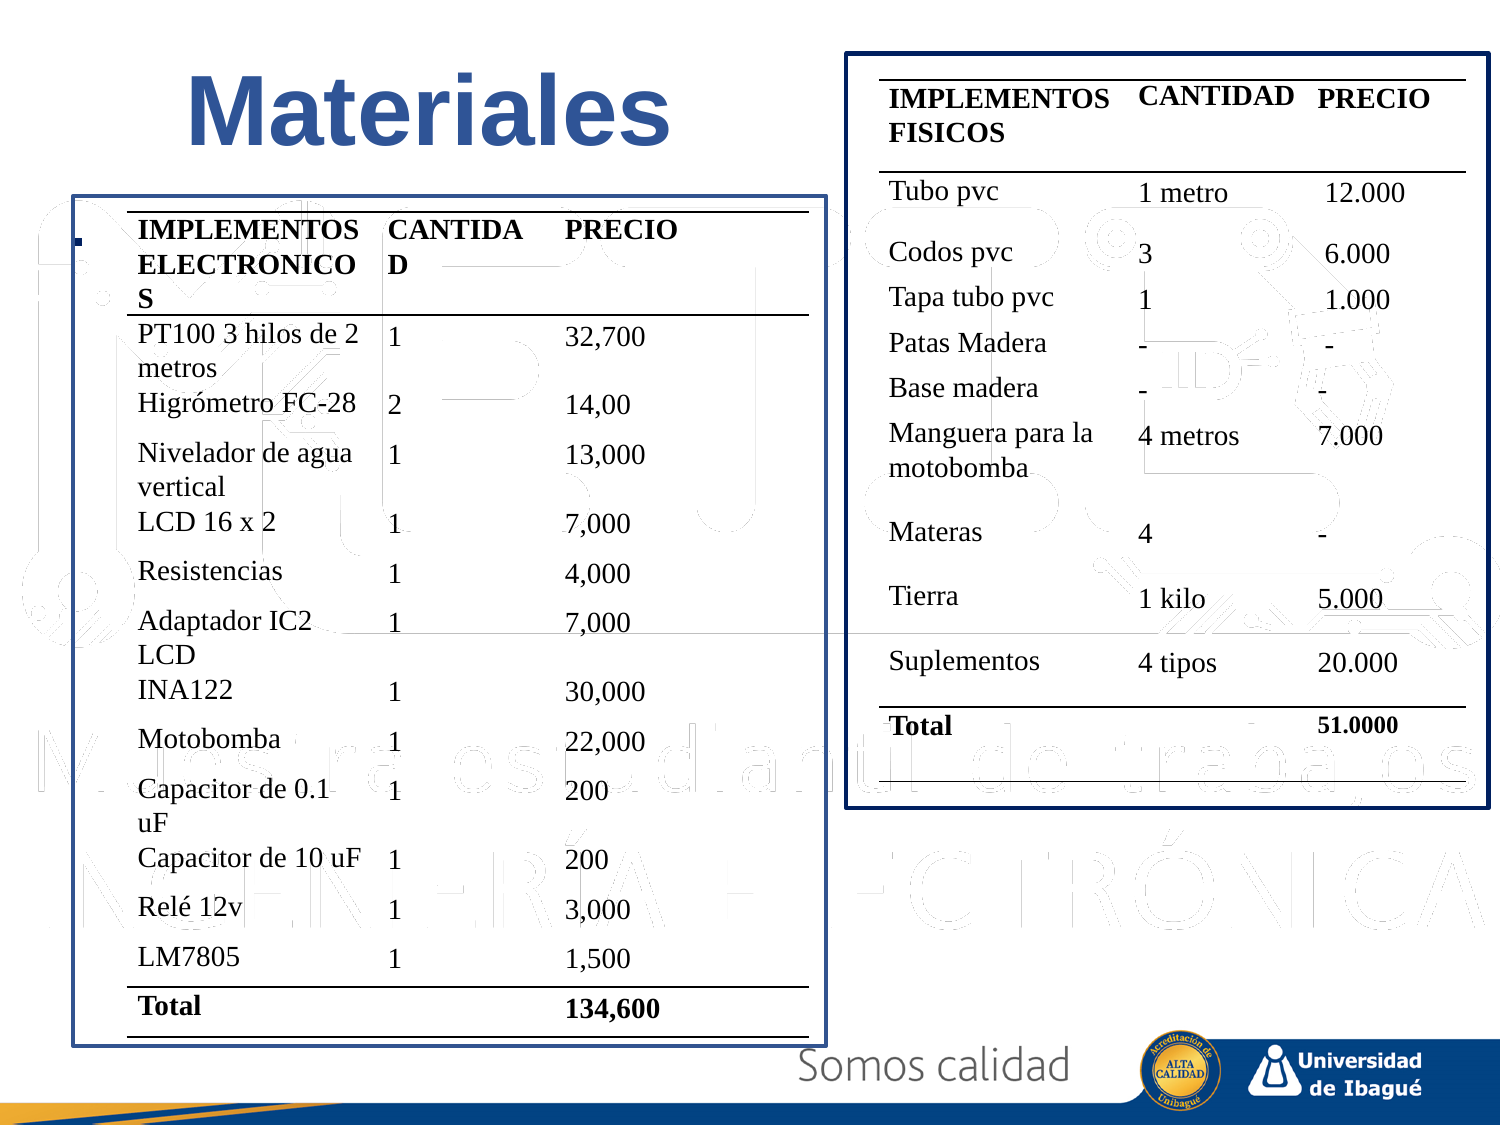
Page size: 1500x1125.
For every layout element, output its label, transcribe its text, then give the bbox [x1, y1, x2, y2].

subtitle . [53, 174, 1415, 1068]
text_box [71, 194, 828, 1048]
text_box [844, 51, 1491, 810]
picture [0, 0, 1500, 1125]
title Materiales [53, 35, 806, 174]
